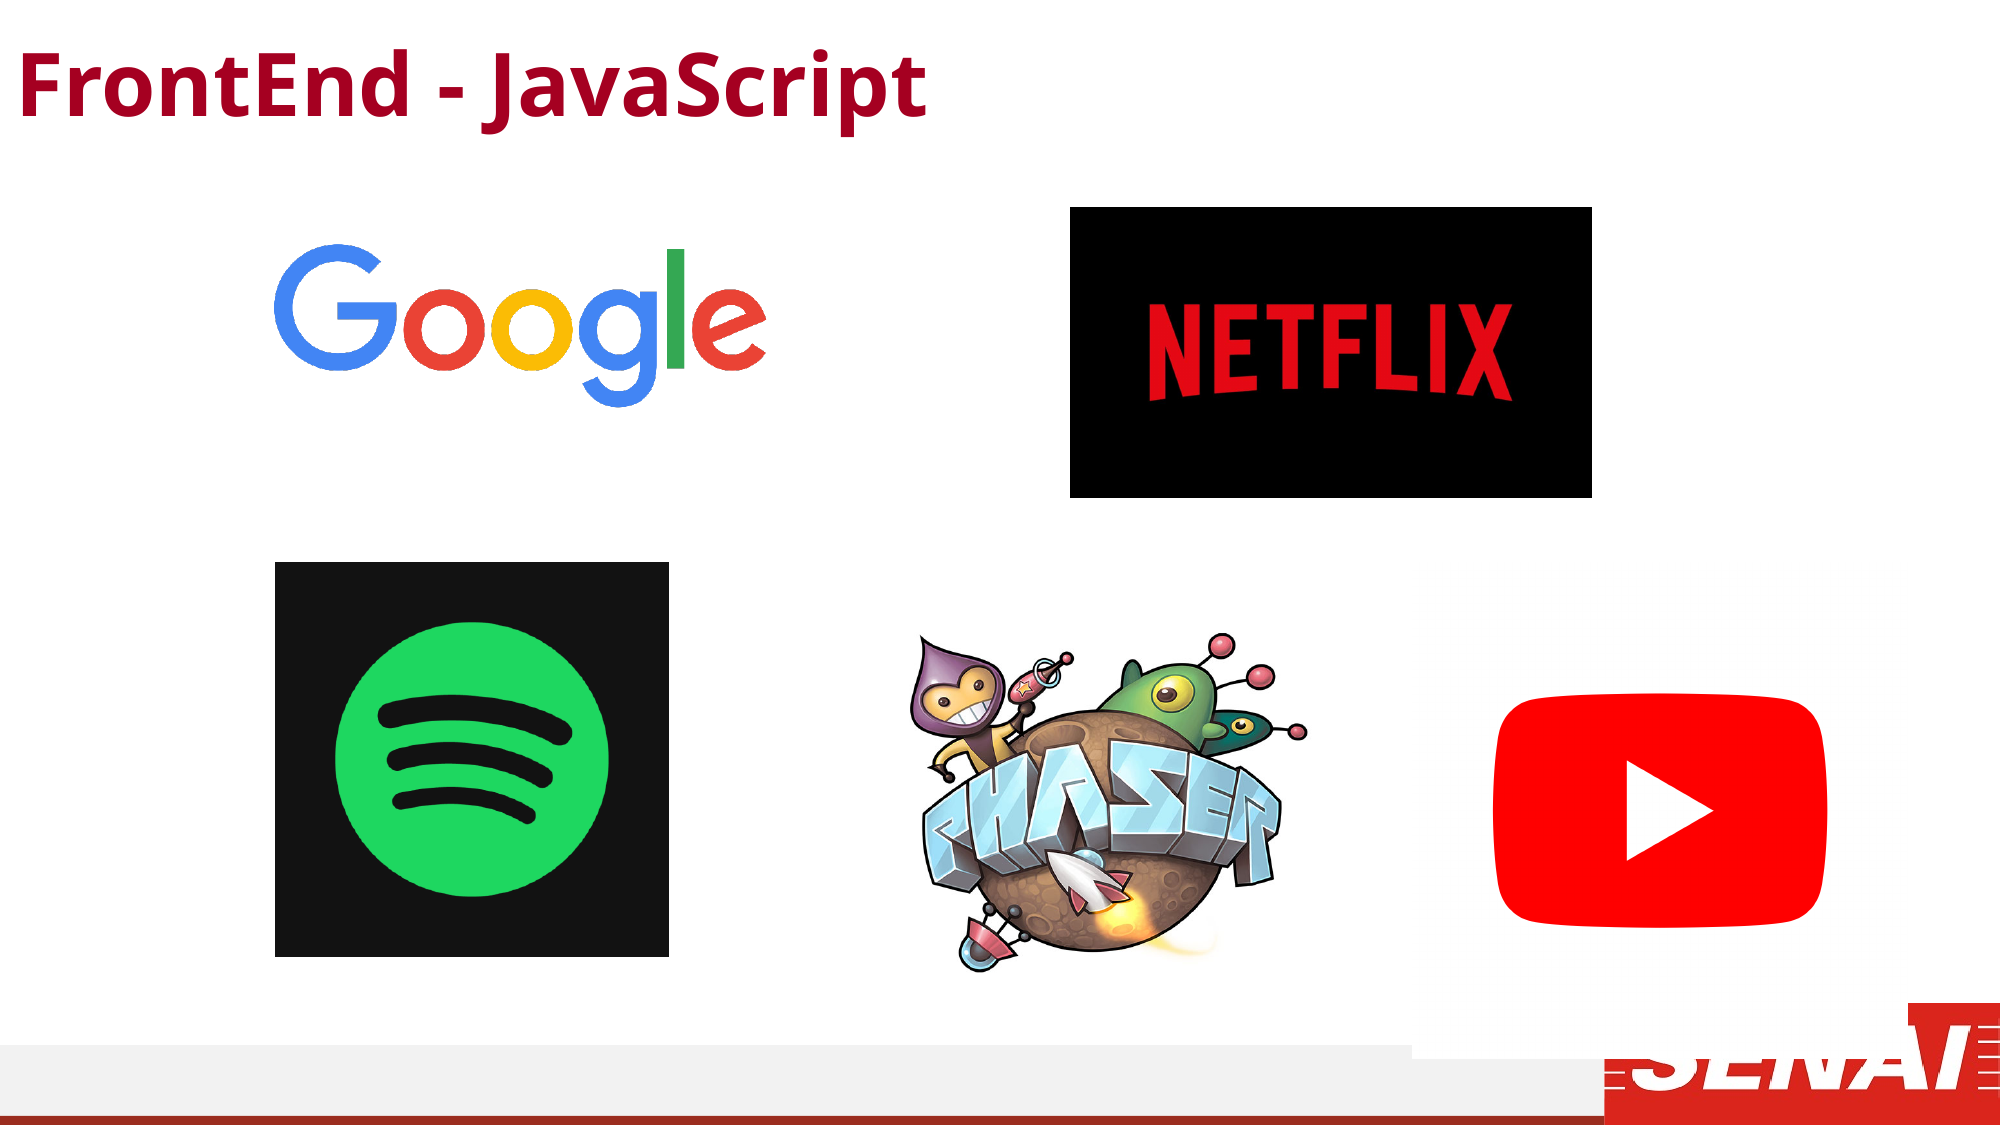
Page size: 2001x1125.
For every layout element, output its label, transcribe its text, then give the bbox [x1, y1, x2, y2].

picture [1070, 207, 1592, 498]
picture [274, 562, 669, 957]
picture [1412, 562, 2000, 1125]
picture [904, 627, 1313, 978]
text_box FrontEnd - JavaScript [0, 32, 1725, 143]
picture [273, 243, 770, 412]
